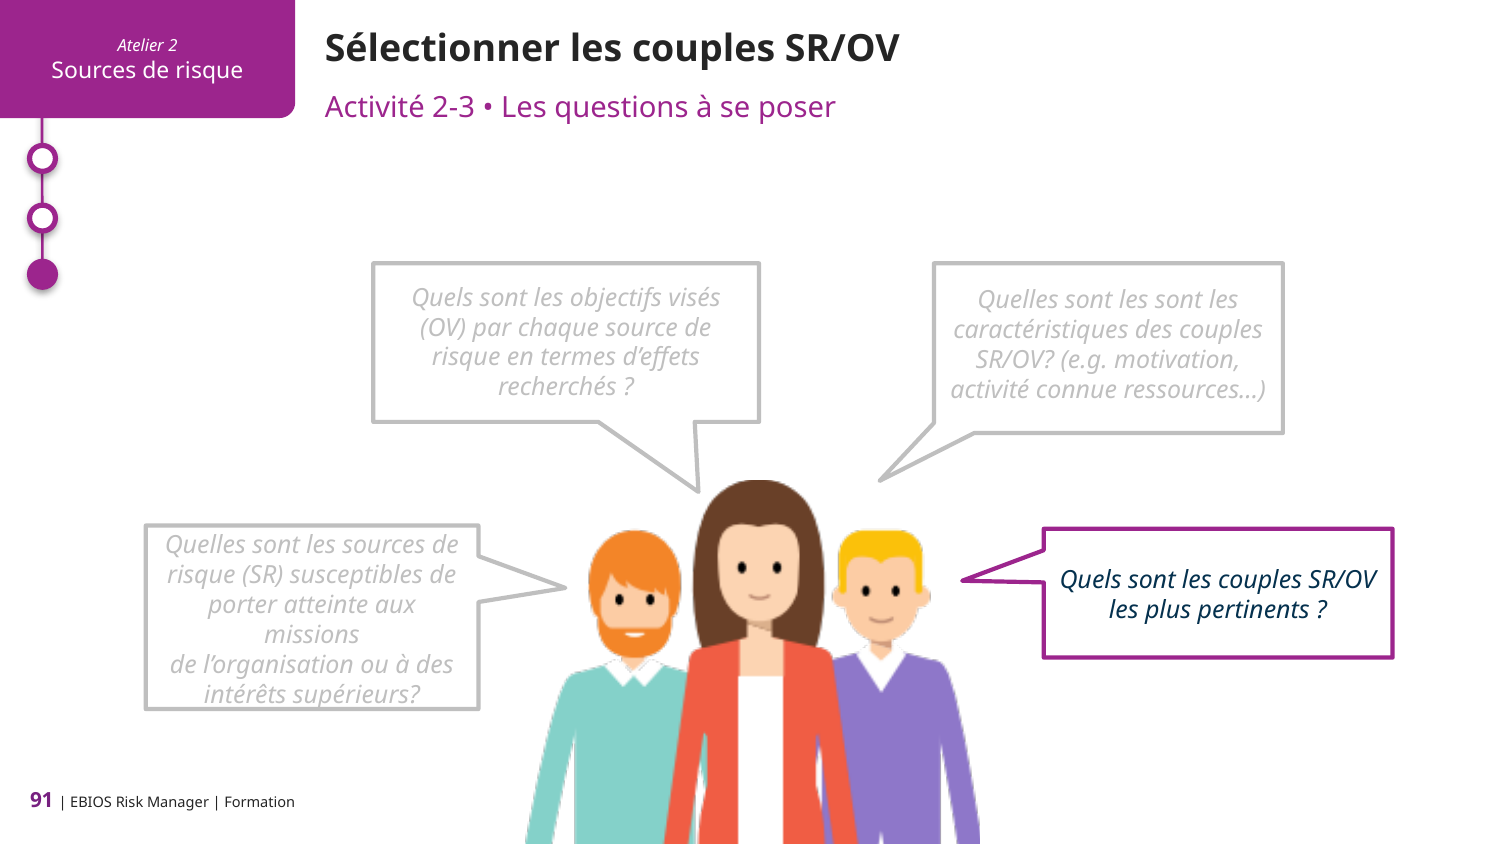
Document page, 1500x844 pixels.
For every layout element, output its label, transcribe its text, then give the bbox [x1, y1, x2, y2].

text_box [878, 262, 1285, 479]
picture [524, 480, 981, 844]
text_box Quels sont les couples SR/OV les plus pertinents ? [1042, 527, 1395, 660]
text_box [143, 523, 519, 712]
text_box [371, 261, 762, 479]
text_box Sélectionner les couples SR/OV [324, 23, 1447, 69]
text_box Activité 2-3 • Les questions à se poser [324, 88, 1381, 124]
text_box Quelles sont les sont les caractéristiques des couples SR/OV? (e.g. motivation, activité connue ressources…) [932, 261, 1285, 425]
text_box [984, 526, 1394, 659]
